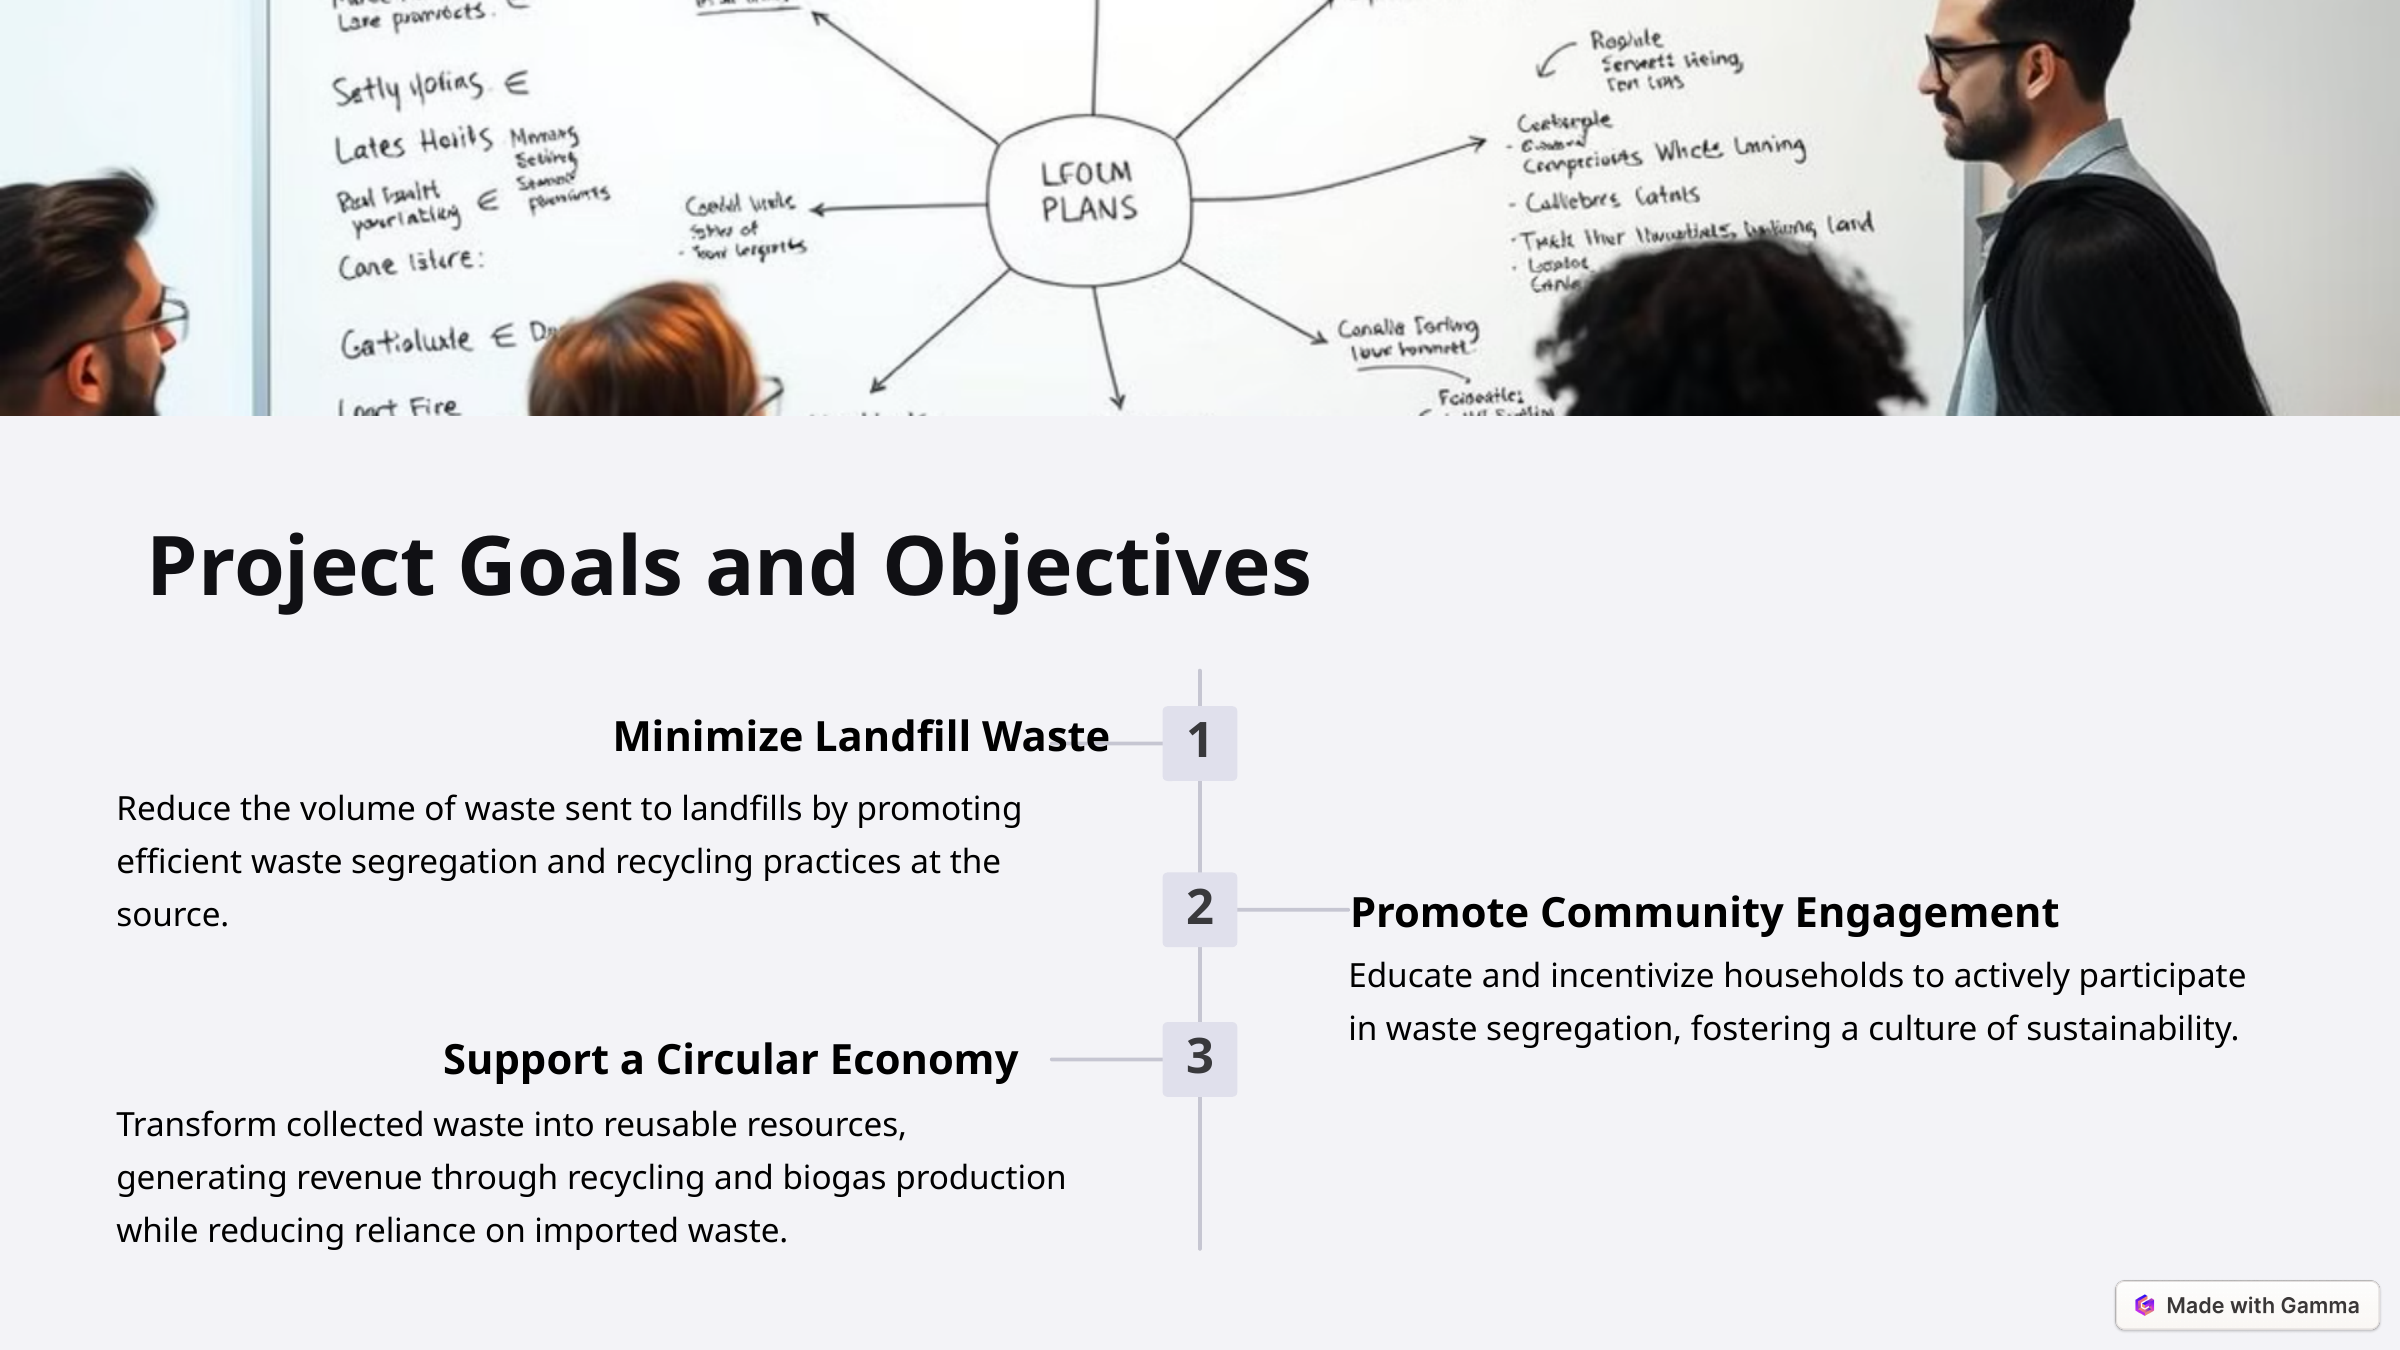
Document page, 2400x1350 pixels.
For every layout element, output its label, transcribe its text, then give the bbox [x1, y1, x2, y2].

text_box [1198, 781, 1202, 872]
picture [2106, 1271, 2389, 1339]
text_box Support a Circular Economy [545, 1031, 1019, 1084]
text_box Reduce the volume of waste sent to landfills by promoting efficient waste segregation and recycling practices at the source. [116, 773, 1052, 951]
text_box 3 [1187, 1034, 1213, 1085]
text_box [1162, 872, 1238, 948]
text_box [1162, 706, 1238, 782]
text_box Project Goals and Objectives [146, 508, 1238, 613]
text_box Minimize Landfill Waste [612, 709, 1050, 773]
text_box [1198, 1097, 1202, 1251]
picture [0, 0, 2400, 416]
text_box Transform collected waste into reusable resources, generating revenue through recycling and biogas production while reducing reliance on imported waste. [116, 1089, 1085, 1267]
text_box Educate and incentivize households to actively participate in waste segregation, fostering a culture of sustainability. [1348, 941, 2249, 1048]
text_box 2 [1186, 884, 1213, 935]
text_box [1162, 1022, 1238, 1097]
text_box 1 [1190, 718, 1210, 769]
text_box [1050, 741, 1162, 746]
text_box [1198, 668, 1202, 706]
text_box Promote Community Engagement [1350, 884, 1799, 921]
text_box [1238, 907, 1350, 912]
text_box [1198, 948, 1202, 1022]
text_box [1049, 1057, 1162, 1062]
